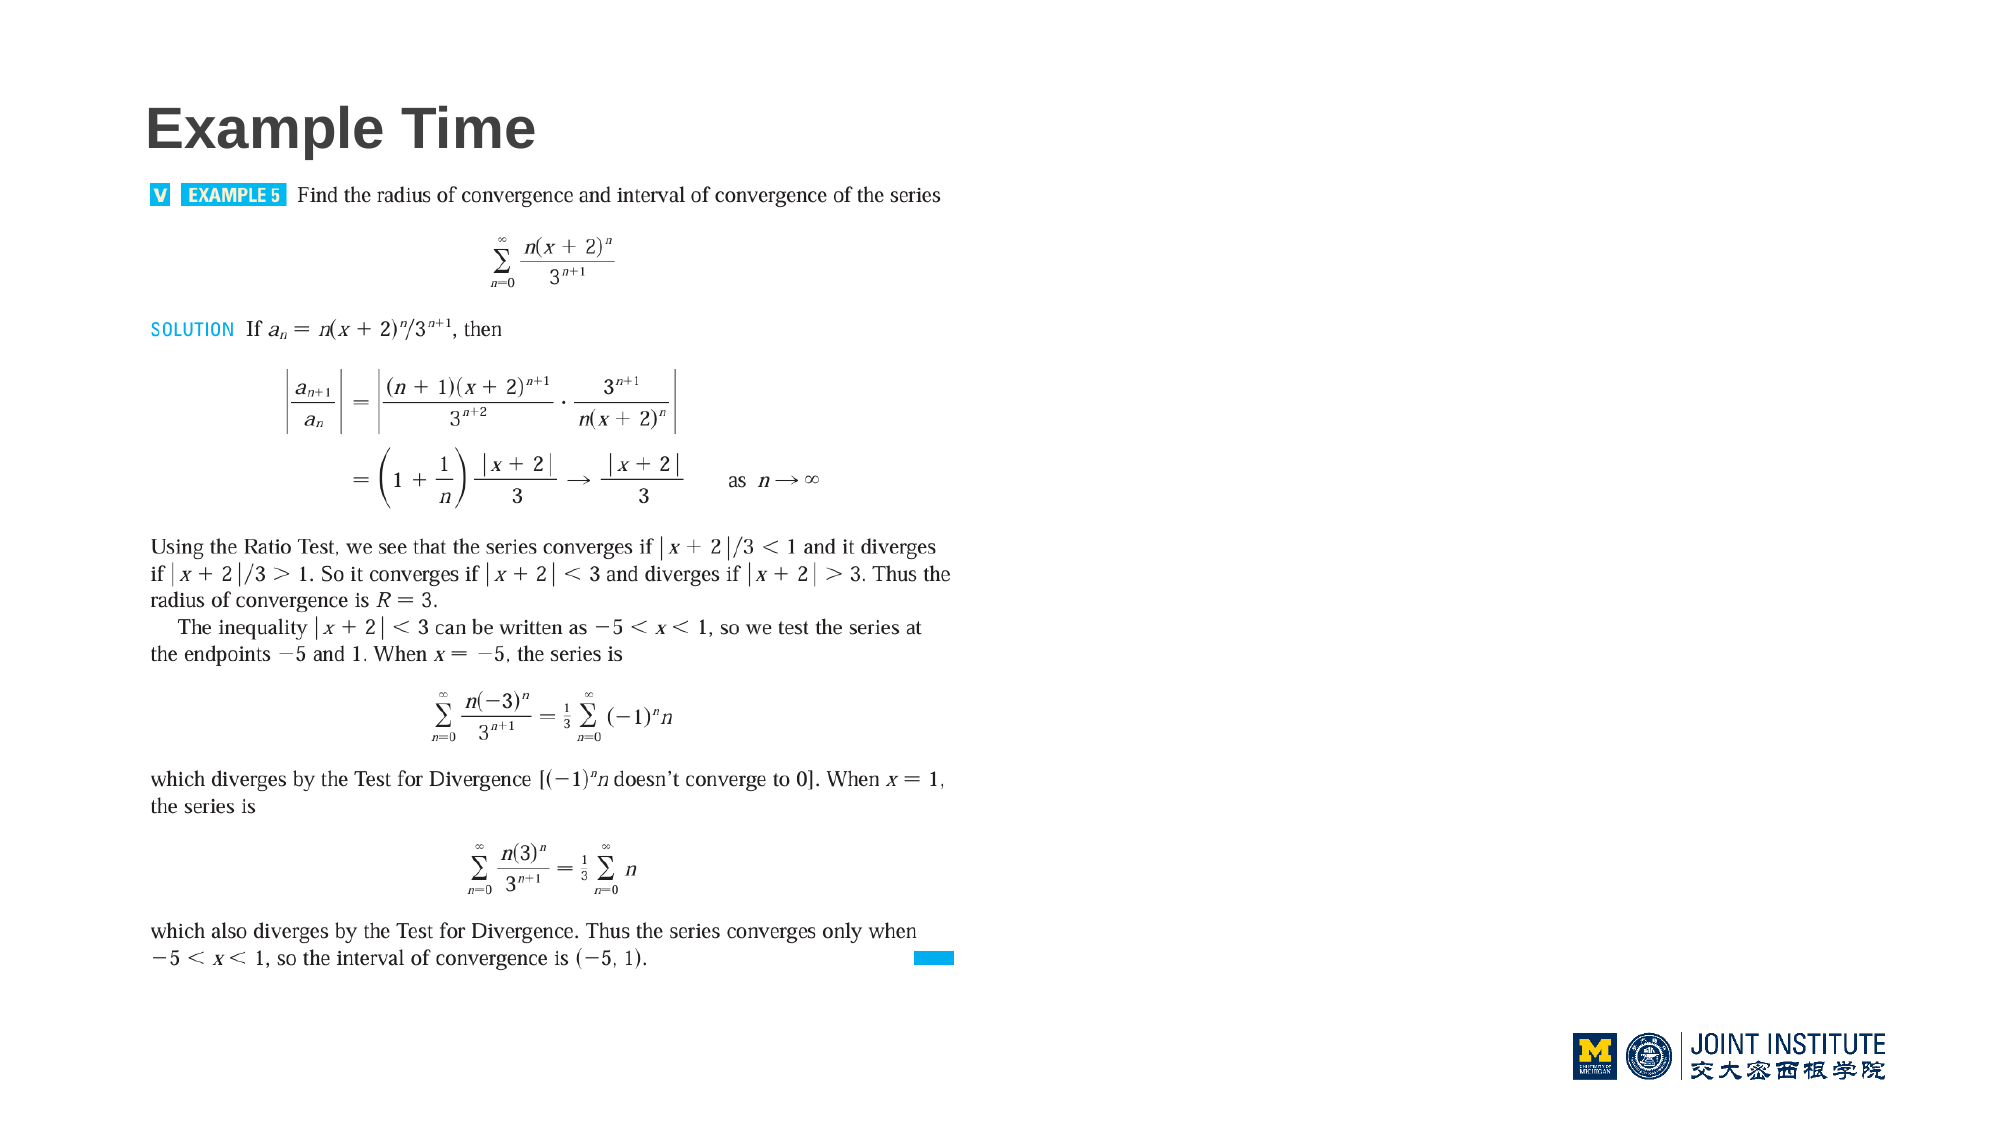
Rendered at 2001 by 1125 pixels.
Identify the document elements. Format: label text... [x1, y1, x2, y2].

list Example Time [130, 76, 1885, 175]
picture [1573, 1032, 1885, 1080]
picture [130, 161, 1001, 1005]
